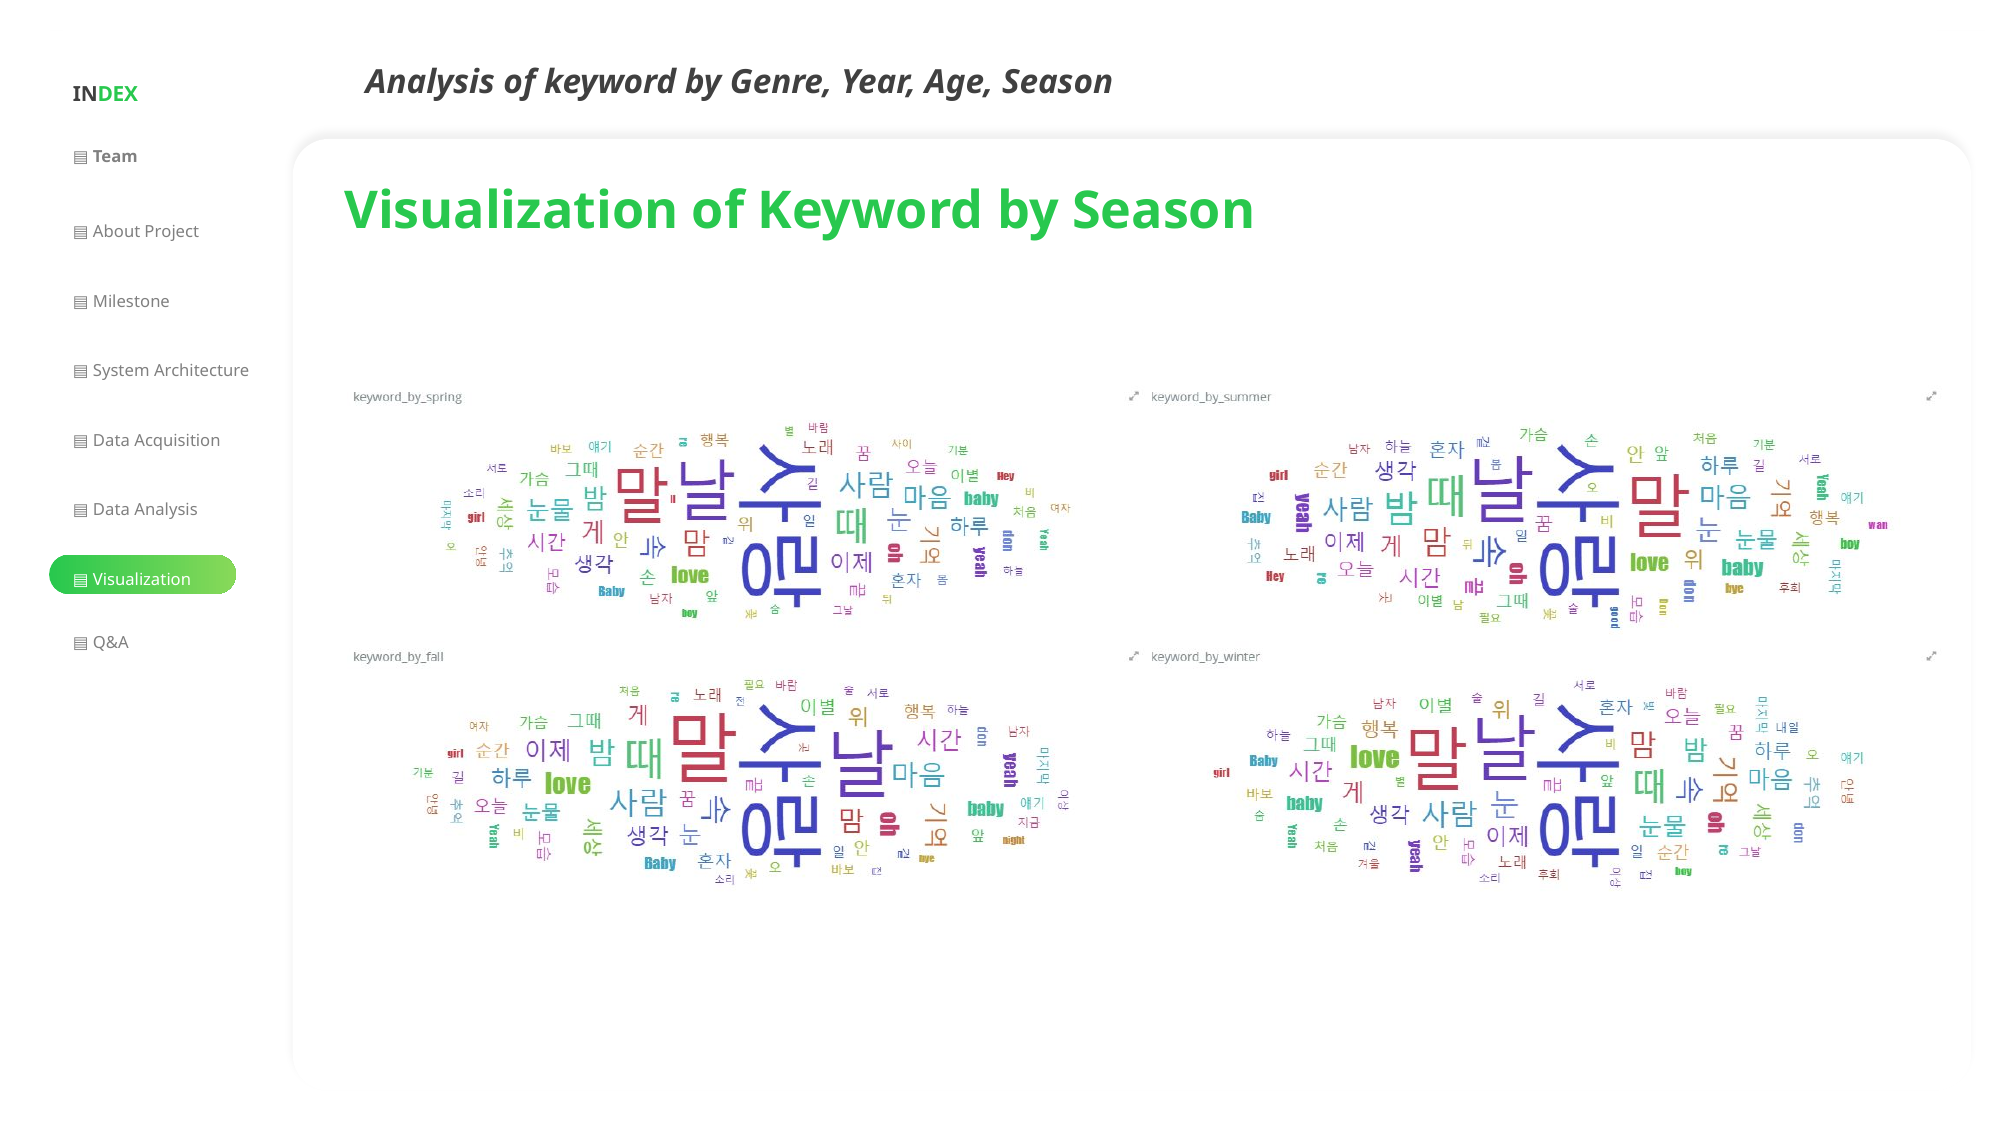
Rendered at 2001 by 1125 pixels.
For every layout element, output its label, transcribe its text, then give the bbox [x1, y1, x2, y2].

text_box [27, 28, 1973, 1097]
table_cell ▤ Data Acquisition [58, 399, 283, 469]
table_cell ▤ Milestone [58, 260, 283, 330]
table_cell ▤ Q&A [58, 608, 283, 677]
text_box [291, 137, 1973, 1092]
picture [347, 376, 1943, 894]
table_cell ▤ Visualization [58, 538, 283, 608]
table_header INDEX [58, 52, 283, 121]
table_cell ▤ Data Analysis [58, 469, 283, 538]
text_box Analysis of keyword by Genre, Year, Age, Season [350, 53, 1130, 108]
table_cell ▤ Team [58, 121, 283, 191]
text_box Visualization of Keyword by Season [329, 137, 1697, 247]
table_cell ▤ System Architecture [58, 330, 283, 399]
table_cell ▤ About Project [58, 191, 283, 260]
text_box [48, 556, 58, 592]
